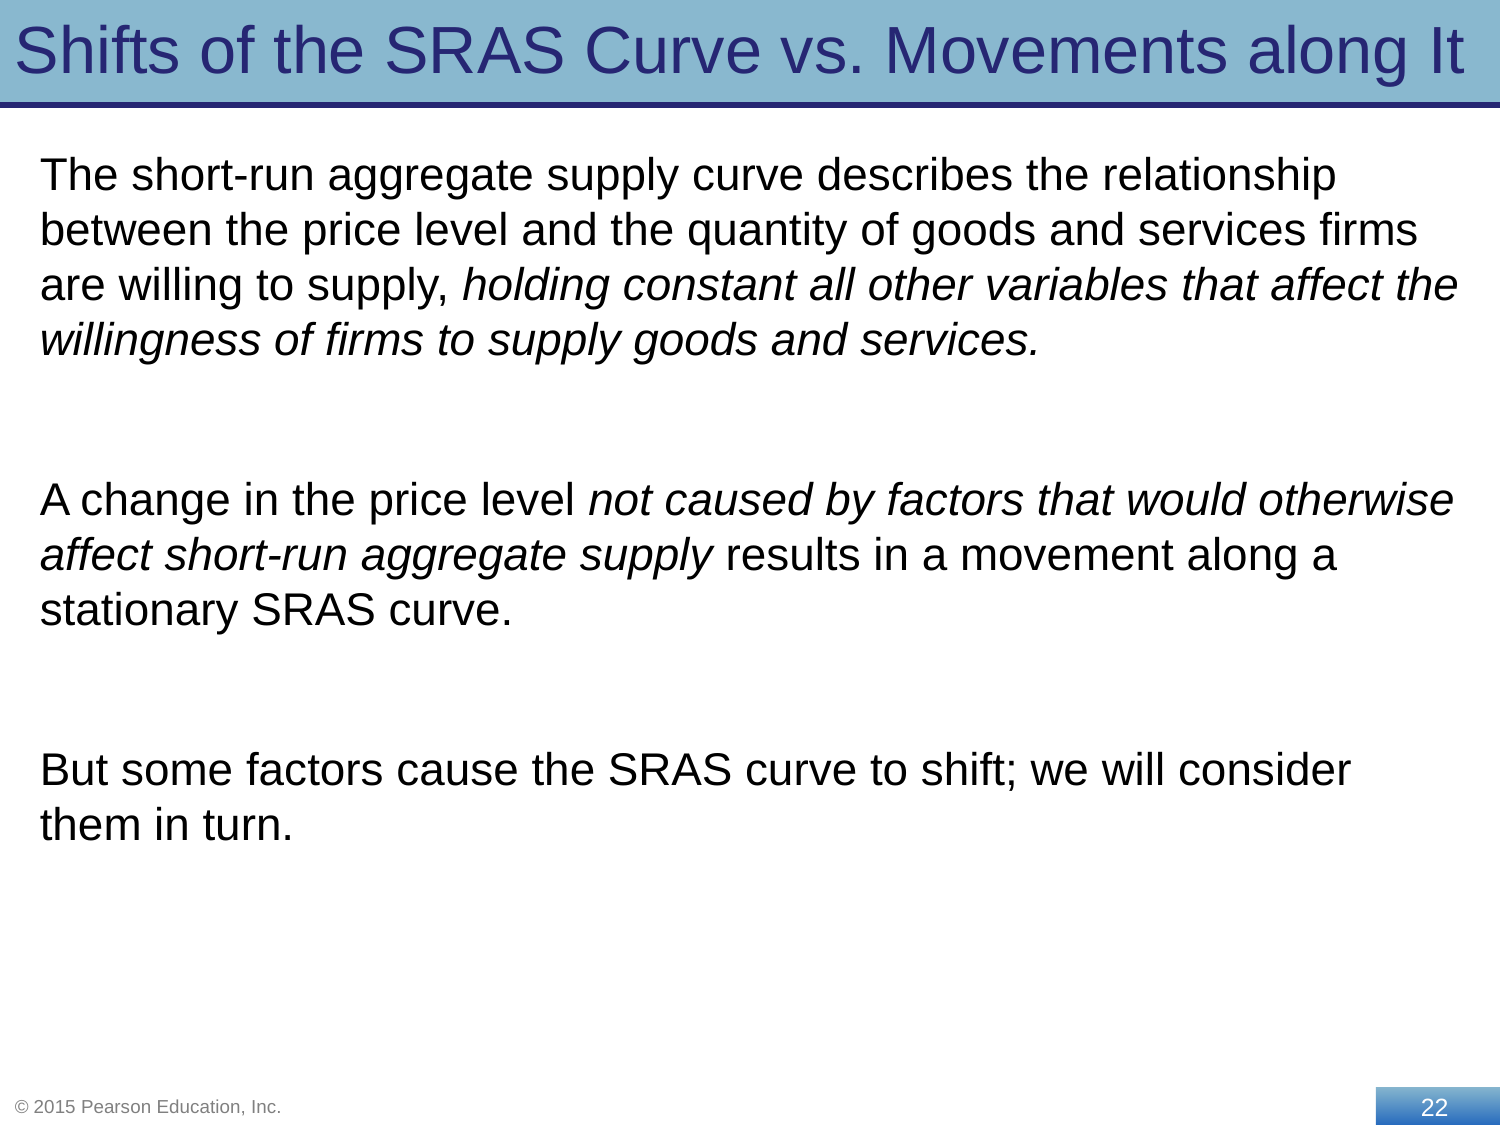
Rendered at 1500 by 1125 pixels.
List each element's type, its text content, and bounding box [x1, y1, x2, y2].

list The short-run aggregate supply curve describes the relationship between the price level and the quantity of goods and services firms are willing to supply, holding constant all other variables that affect the willingness of firms to supply goods and services. A change in the price level not caused by factors that would otherwise affect short-run aggregate supply results in a movement along a stationary SRAS curve. But some factors cause the SRAS curve to shift; we will consider them in turn. [24, 137, 1475, 1063]
title Shifts of the SRAS Curve vs. Movements along It [0, 0, 1500, 105]
